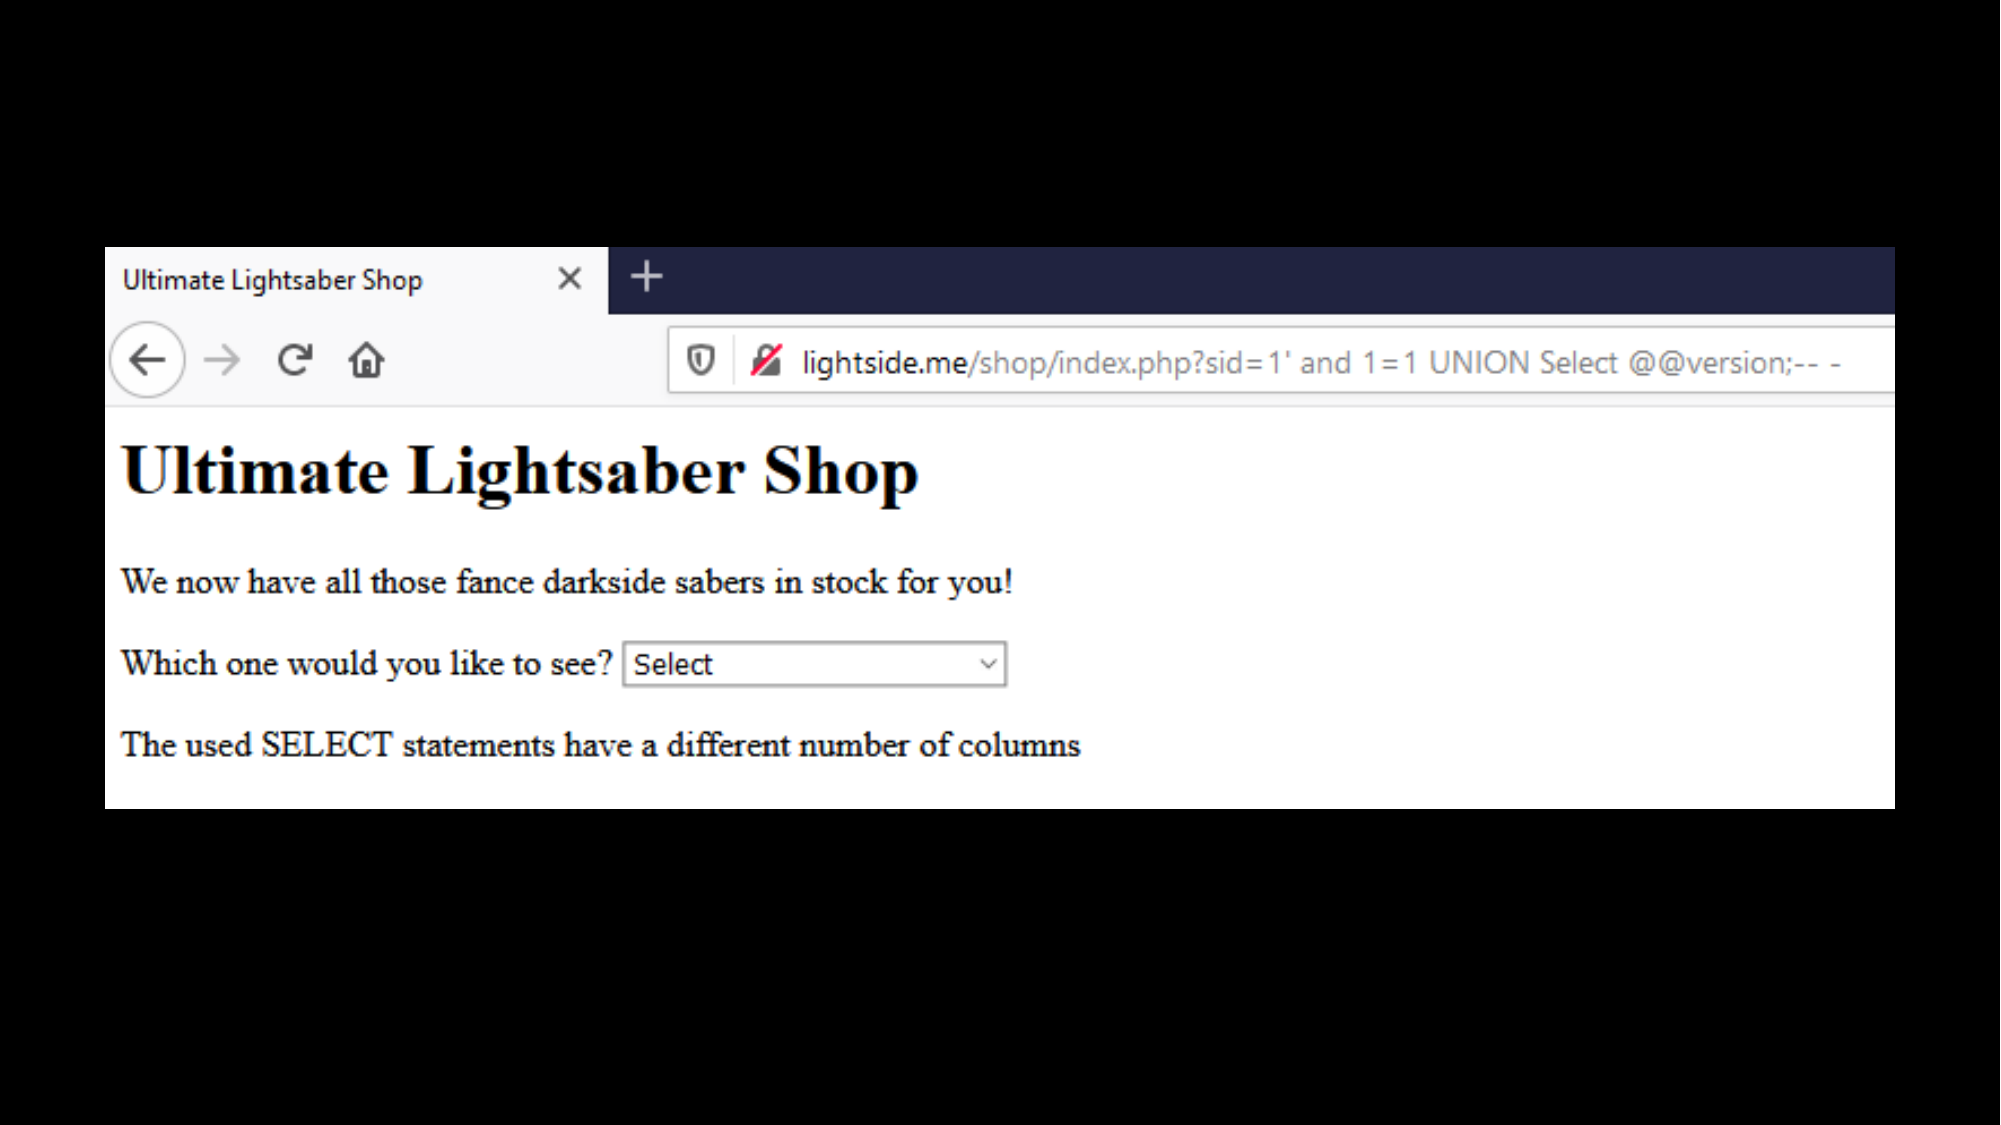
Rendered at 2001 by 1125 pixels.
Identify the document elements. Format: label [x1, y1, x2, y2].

picture [104, 247, 1895, 809]
